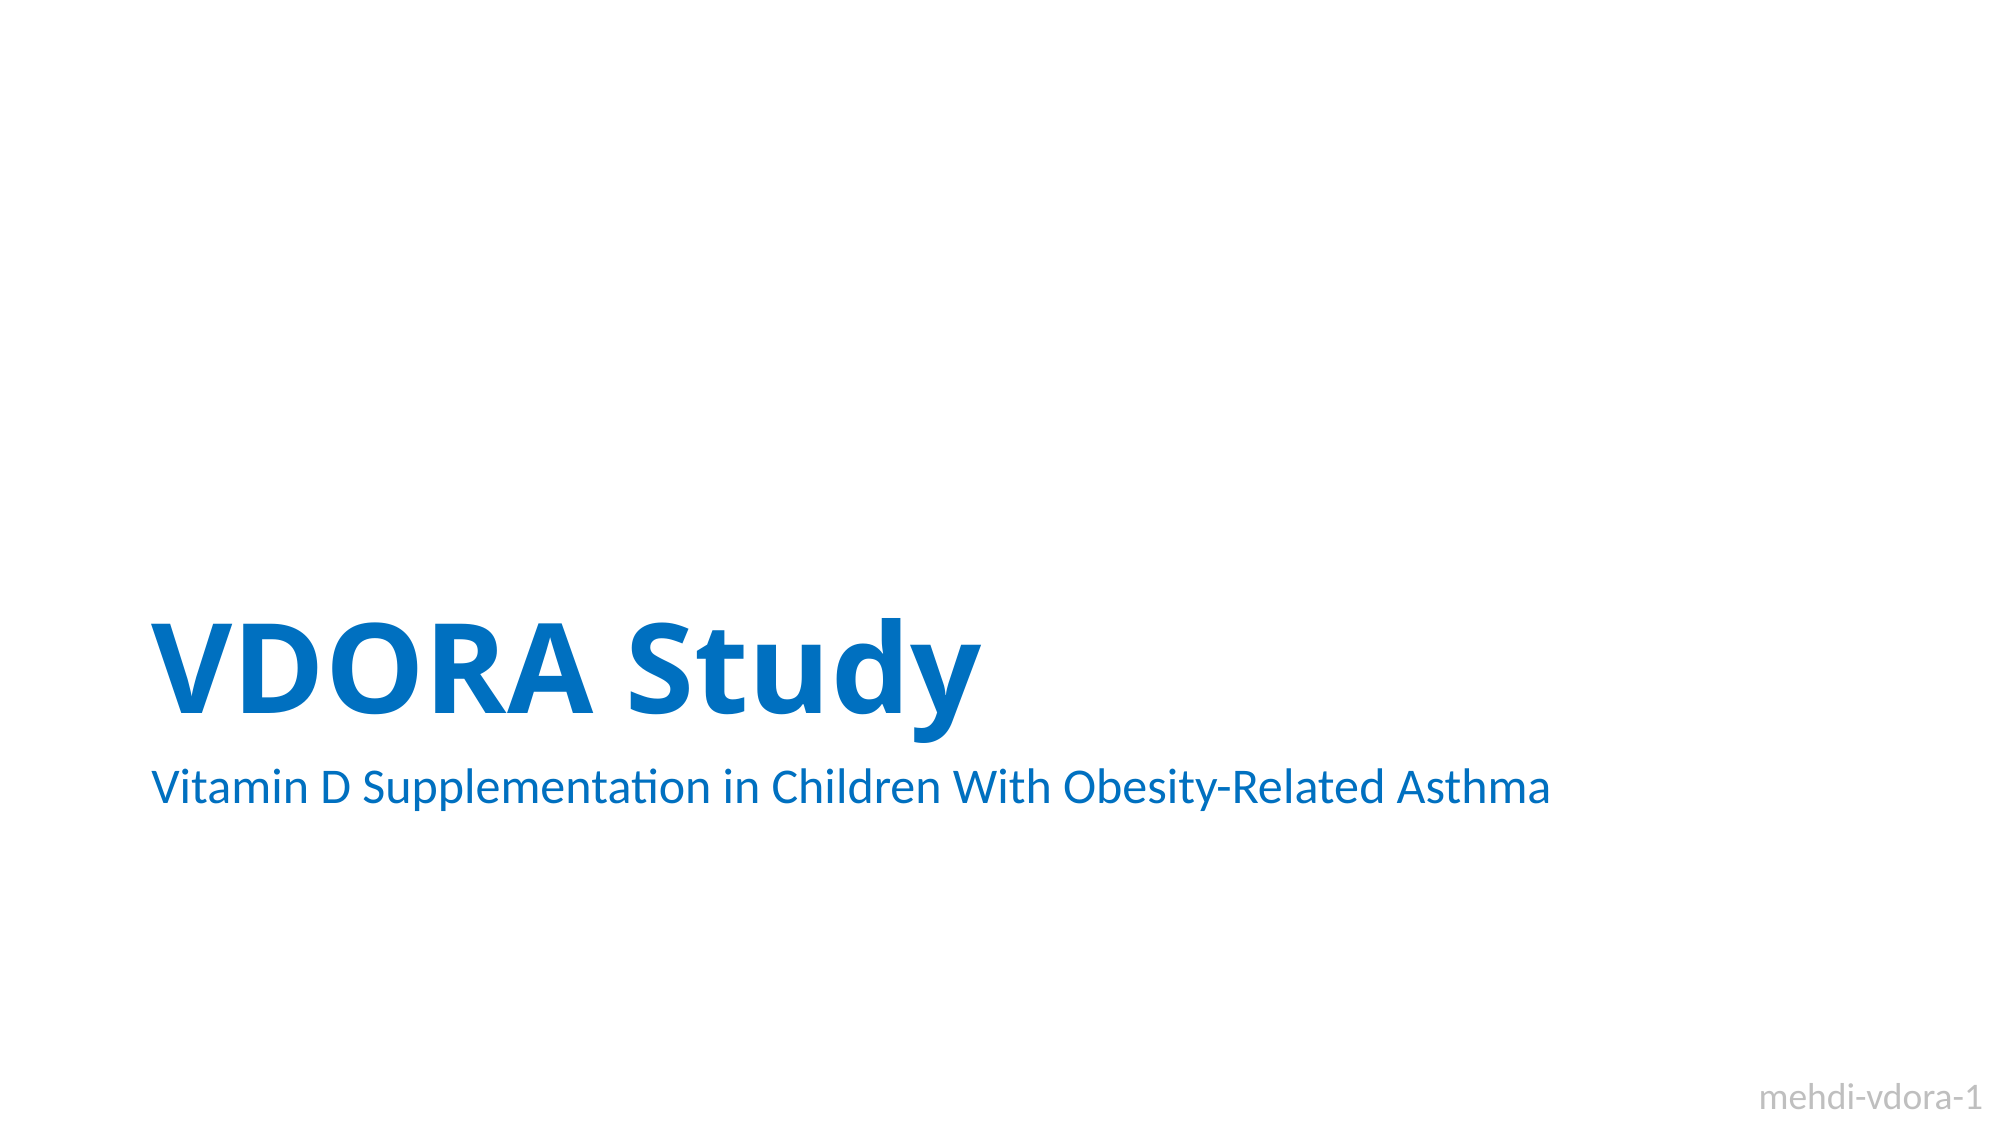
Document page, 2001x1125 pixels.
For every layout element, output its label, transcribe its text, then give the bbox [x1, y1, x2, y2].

title VDORA Study [136, 280, 1862, 749]
text_box mehdi-vdora-1 [1743, 1064, 1999, 1125]
list Vitamin D Supplementation in Children With Obesity-Related Asthma [136, 752, 1862, 999]
